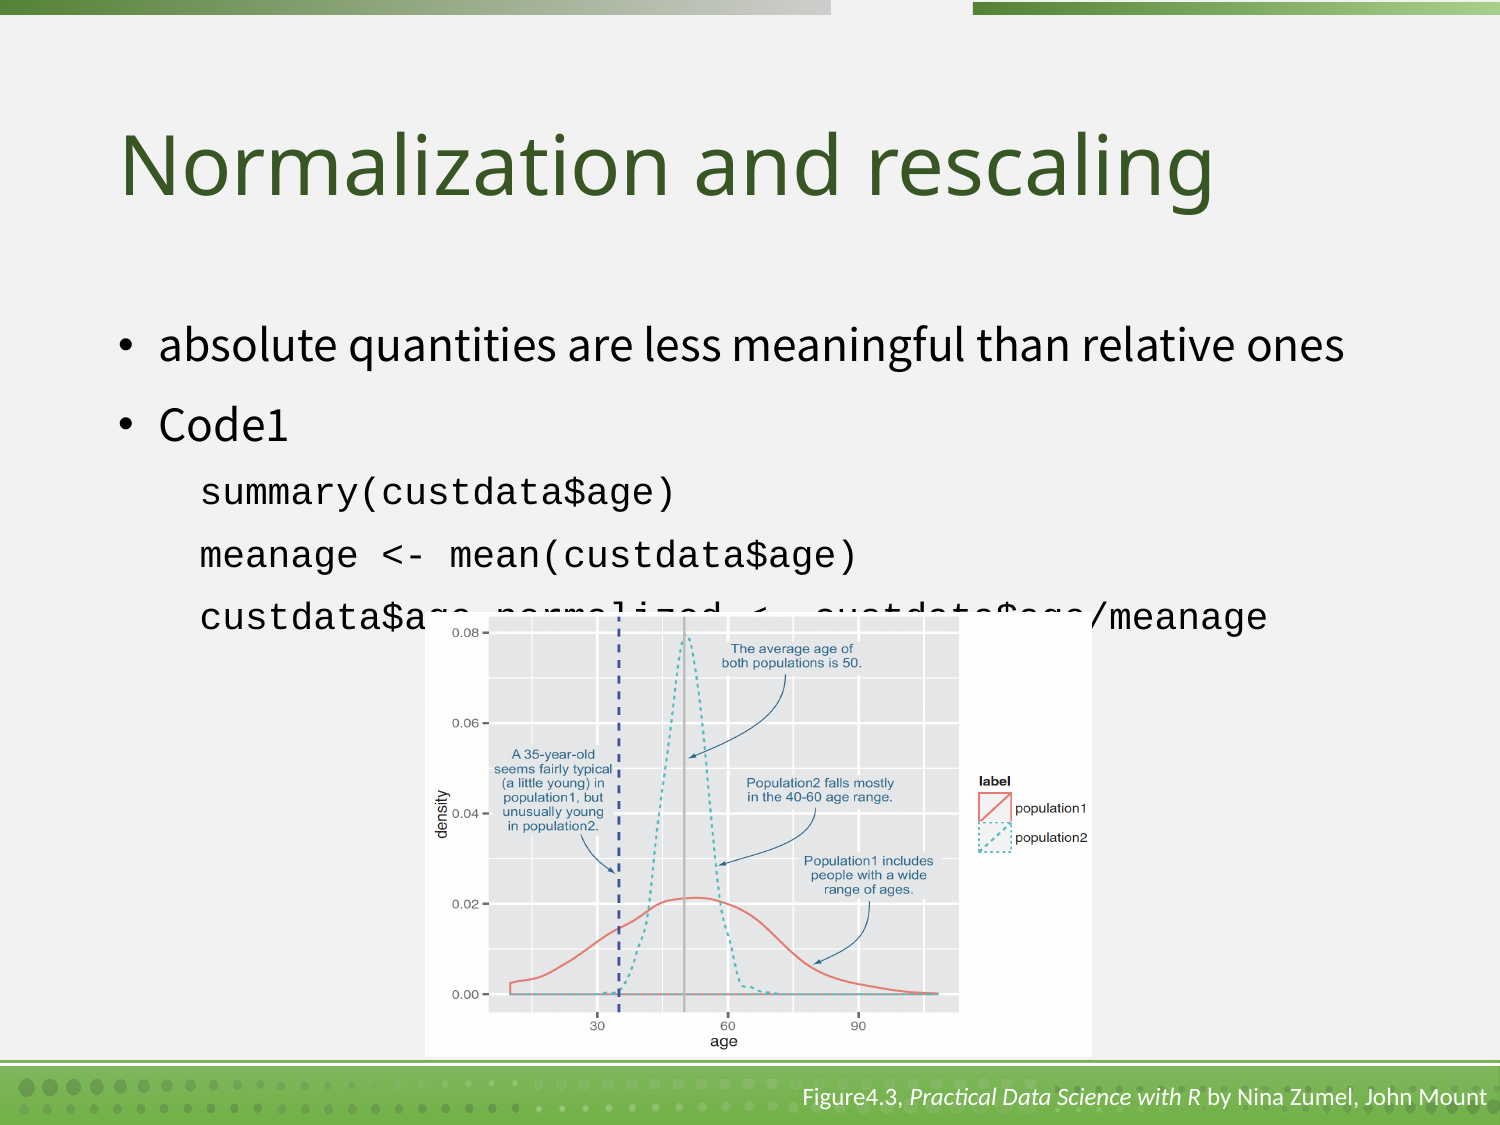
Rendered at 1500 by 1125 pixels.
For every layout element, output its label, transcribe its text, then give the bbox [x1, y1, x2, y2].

text_box Figure4.3, Practical Data Science with R by Nina Zumel, John Mount [787, 1072, 1500, 1118]
picture [425, 612, 1092, 1057]
list absolute quantities are less meaningful than relative ones Code1 summary(custdata$age) meanage <- mean(custdata$age) custdata$age.normalized <- custdata$age/meanage [103, 299, 1397, 653]
title Normalization and rescaling [103, 59, 1397, 278]
